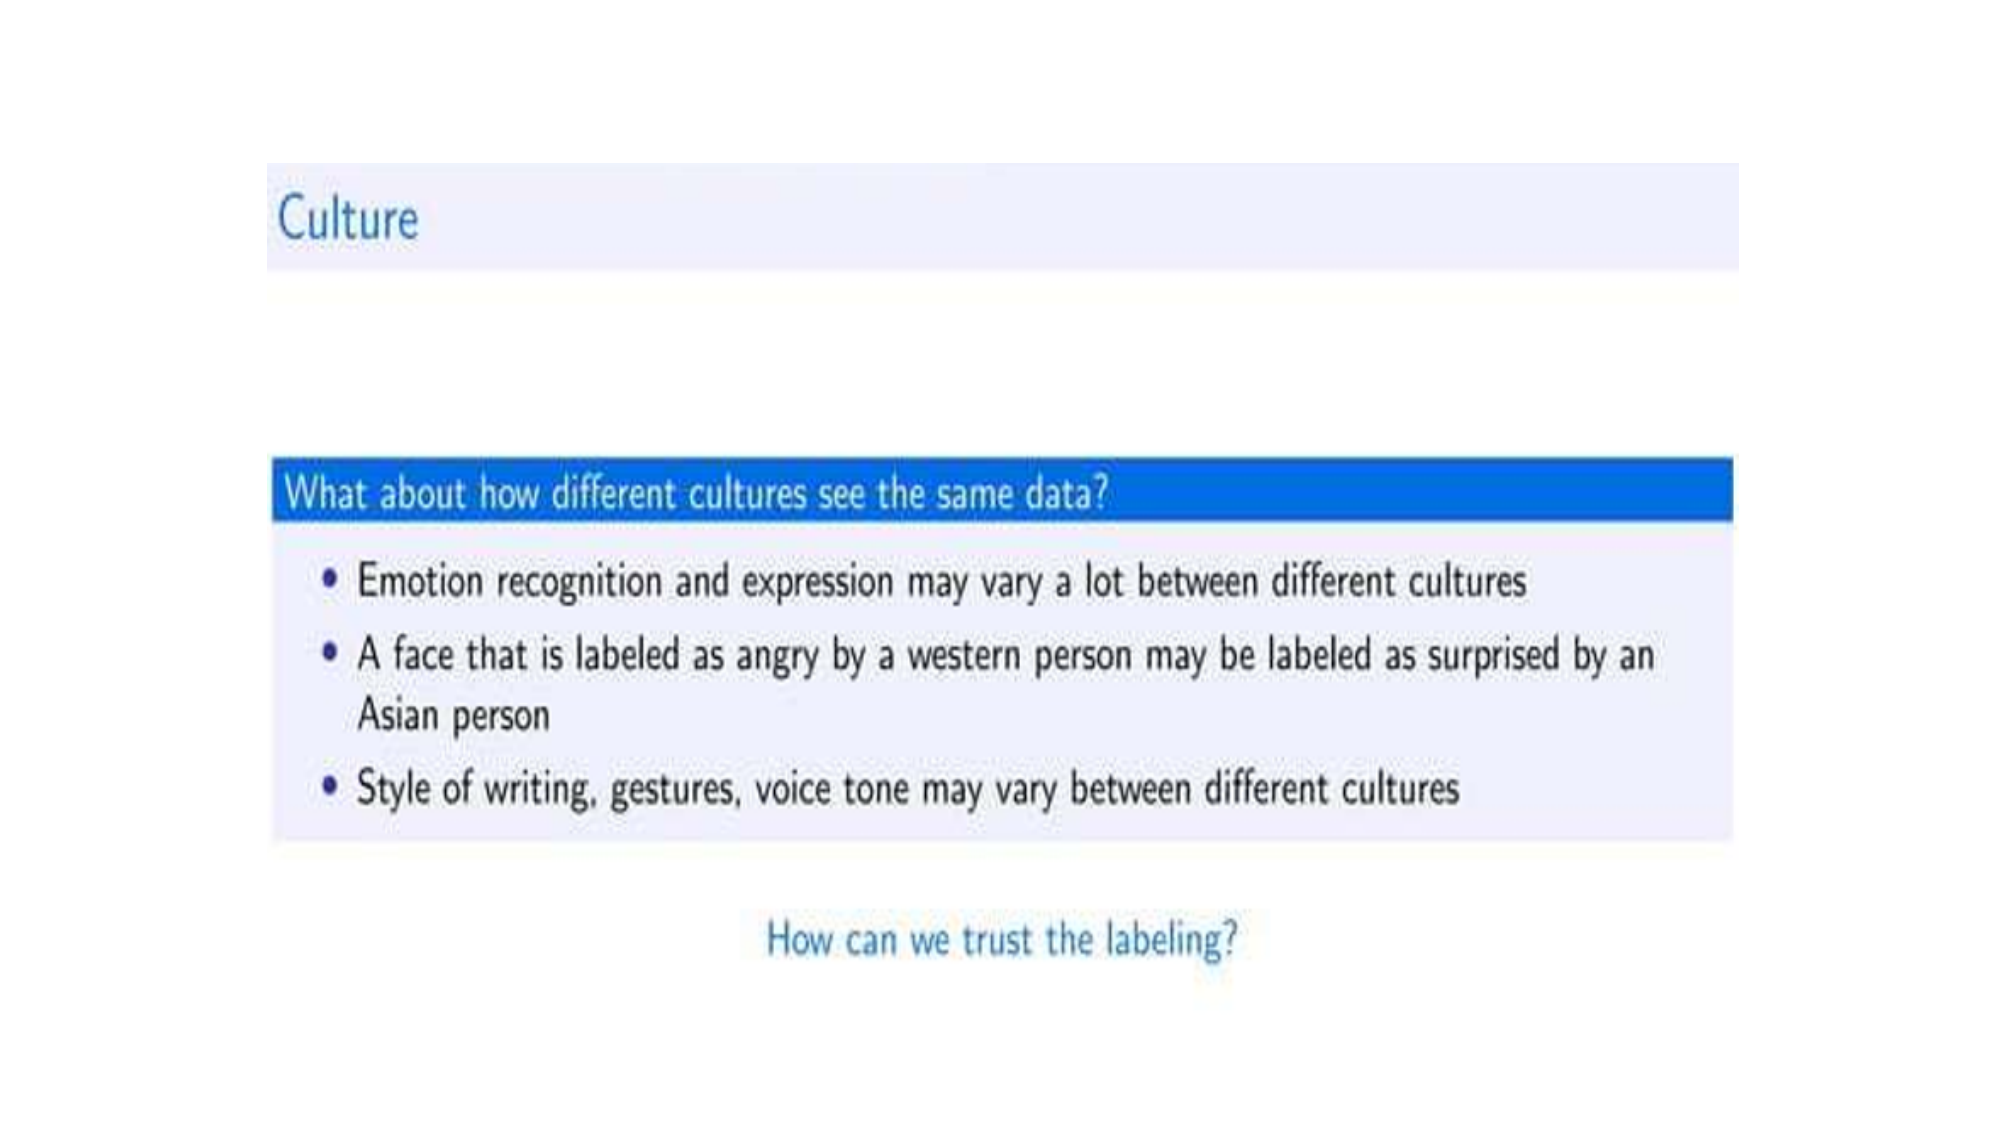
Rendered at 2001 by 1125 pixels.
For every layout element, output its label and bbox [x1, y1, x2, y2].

picture [267, 163, 1740, 1021]
